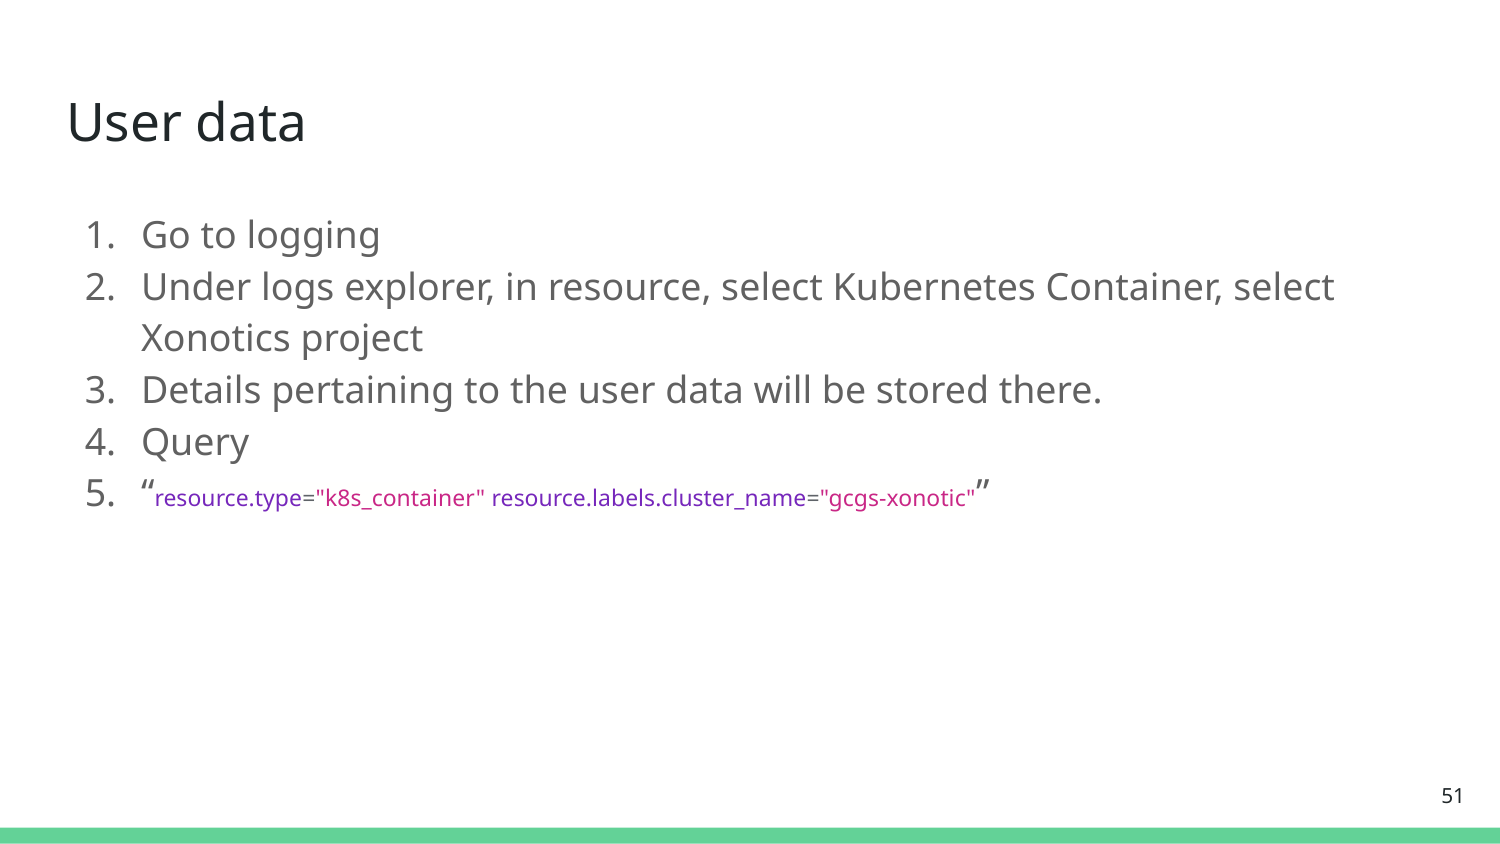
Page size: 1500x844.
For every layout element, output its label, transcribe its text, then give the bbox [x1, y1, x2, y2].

slide_number ‹#› [1389, 764, 1480, 830]
list Go to logging Under logs explorer, in resource, select Kubernetes Container, select Xonotics project Details pertaining to the user data will be stored there. Query “resource.type="k8s_container" resource.labels.cluster_name="gcgs-xonotic"” [51, 189, 1449, 750]
title User data [51, 72, 1449, 167]
